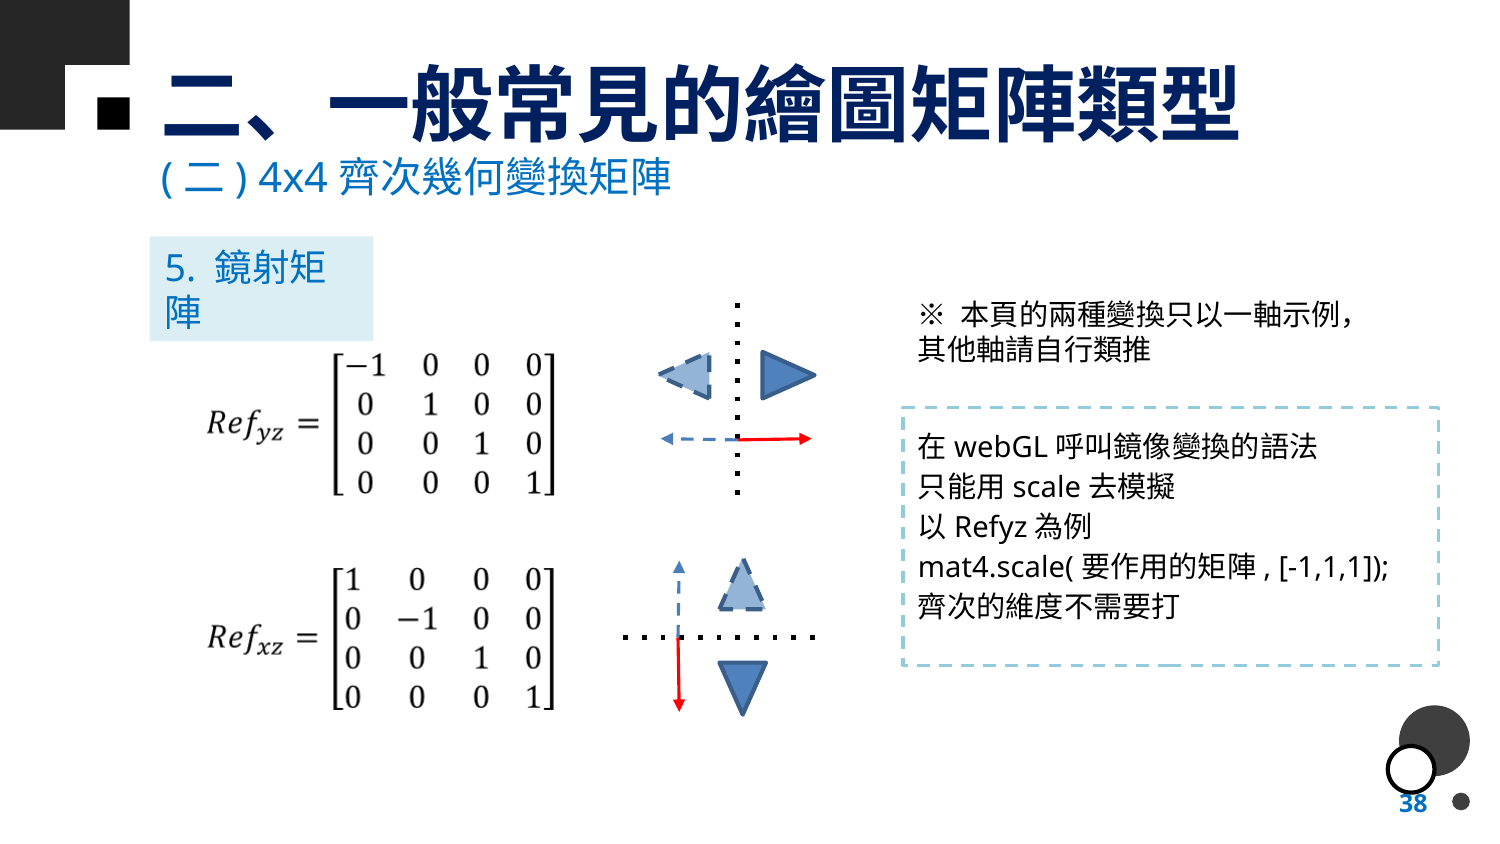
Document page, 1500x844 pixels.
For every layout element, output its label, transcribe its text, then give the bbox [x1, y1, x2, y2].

title 二、一般常見的繪圖矩陣類型 [145, 32, 1284, 173]
text_box [145, 553, 619, 718]
text_box [185, 339, 579, 504]
text_box ※ 本頁的兩種變換只以一軸示例，其他軸請自行類推 [902, 289, 1412, 375]
slide_number 38 [1092, 782, 1443, 827]
text_box (二) 4x4齊次幾何變換矩陣 [145, 143, 884, 209]
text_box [637, 537, 796, 735]
text_box 5. 鏡射矩陣 [149, 236, 374, 342]
text_box 在webGL呼叫鏡像變換的語法 只能用scale去模擬 以Refyz為例 mat4.scale(要作用的矩陣, [-1,1,1]); 齊次的維度不需要打 [902, 407, 1439, 666]
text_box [0, 0, 130, 130]
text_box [1387, 705, 1471, 811]
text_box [656, 302, 815, 500]
